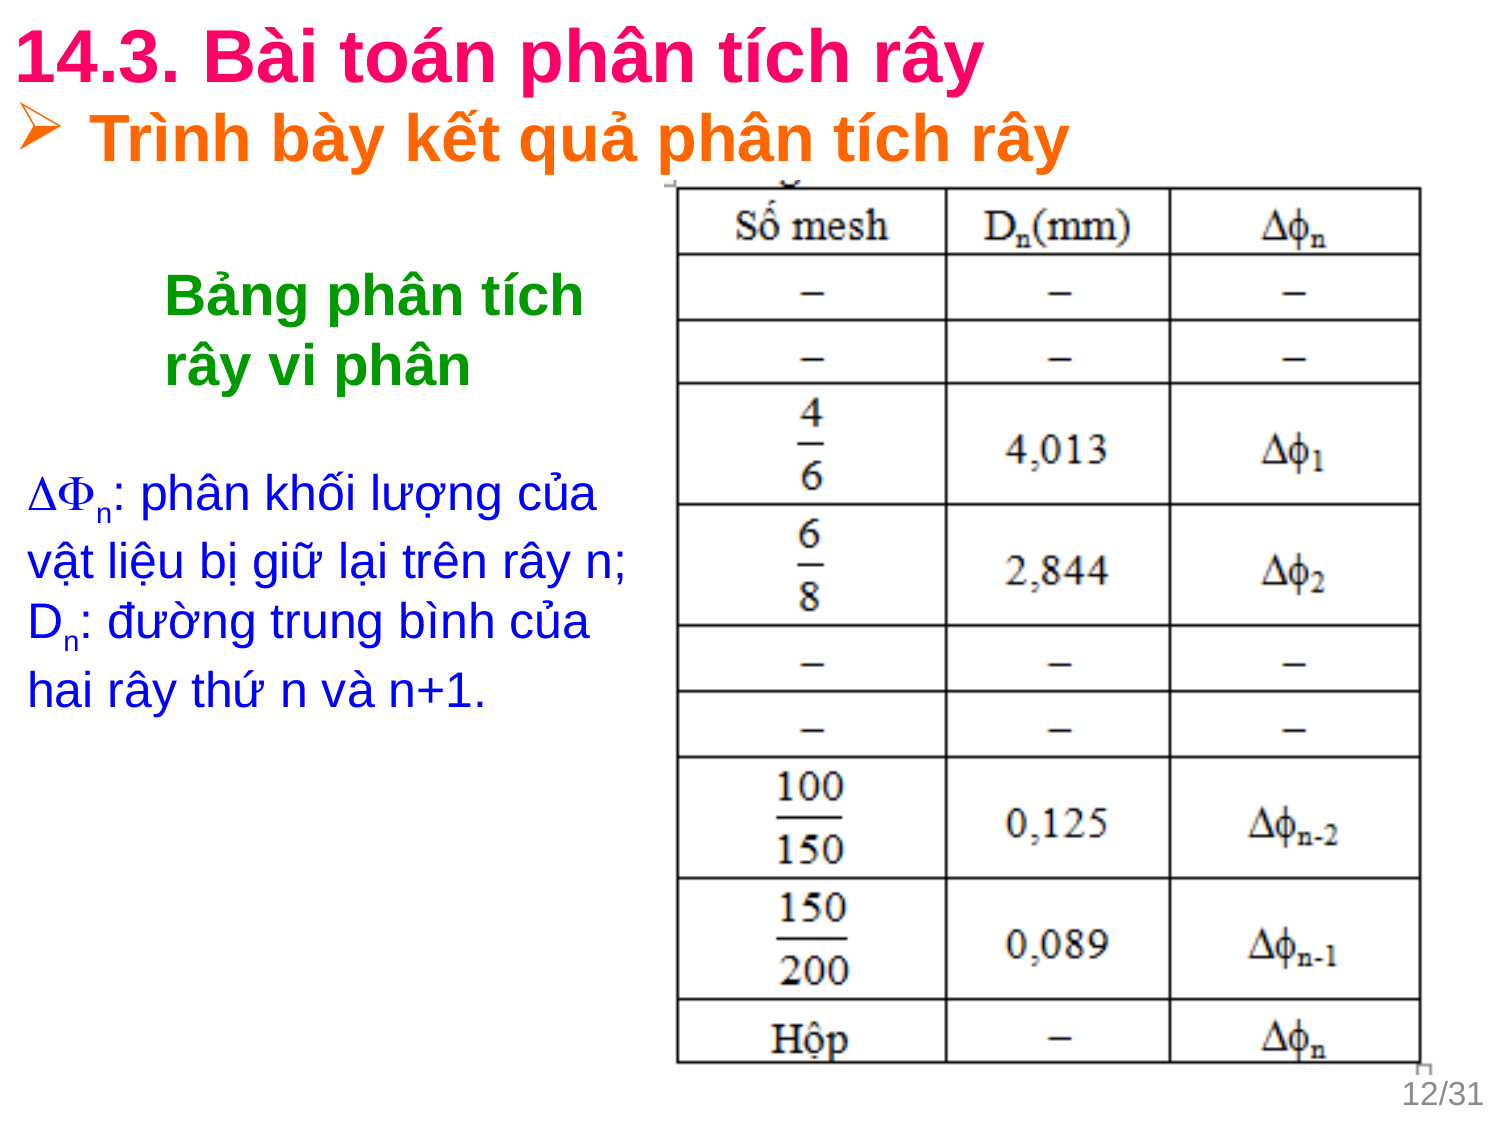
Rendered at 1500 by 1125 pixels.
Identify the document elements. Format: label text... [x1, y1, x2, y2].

text_box Trình bày kết quả phân tích rây [0, 87, 1500, 183]
slide_number 12/31 [1149, 1062, 1500, 1123]
picture [663, 180, 1438, 1076]
text_box 14.3. Bài toán phân tích rây [0, 0, 1500, 87]
text_box n: phân khối lượng của vật liệu bị giữ lại trên rây n; Dn: đường trung bình của hai rây thứ n và n+1. [12, 453, 658, 725]
text_box Bảng phân tích rây vi phân [149, 249, 637, 405]
